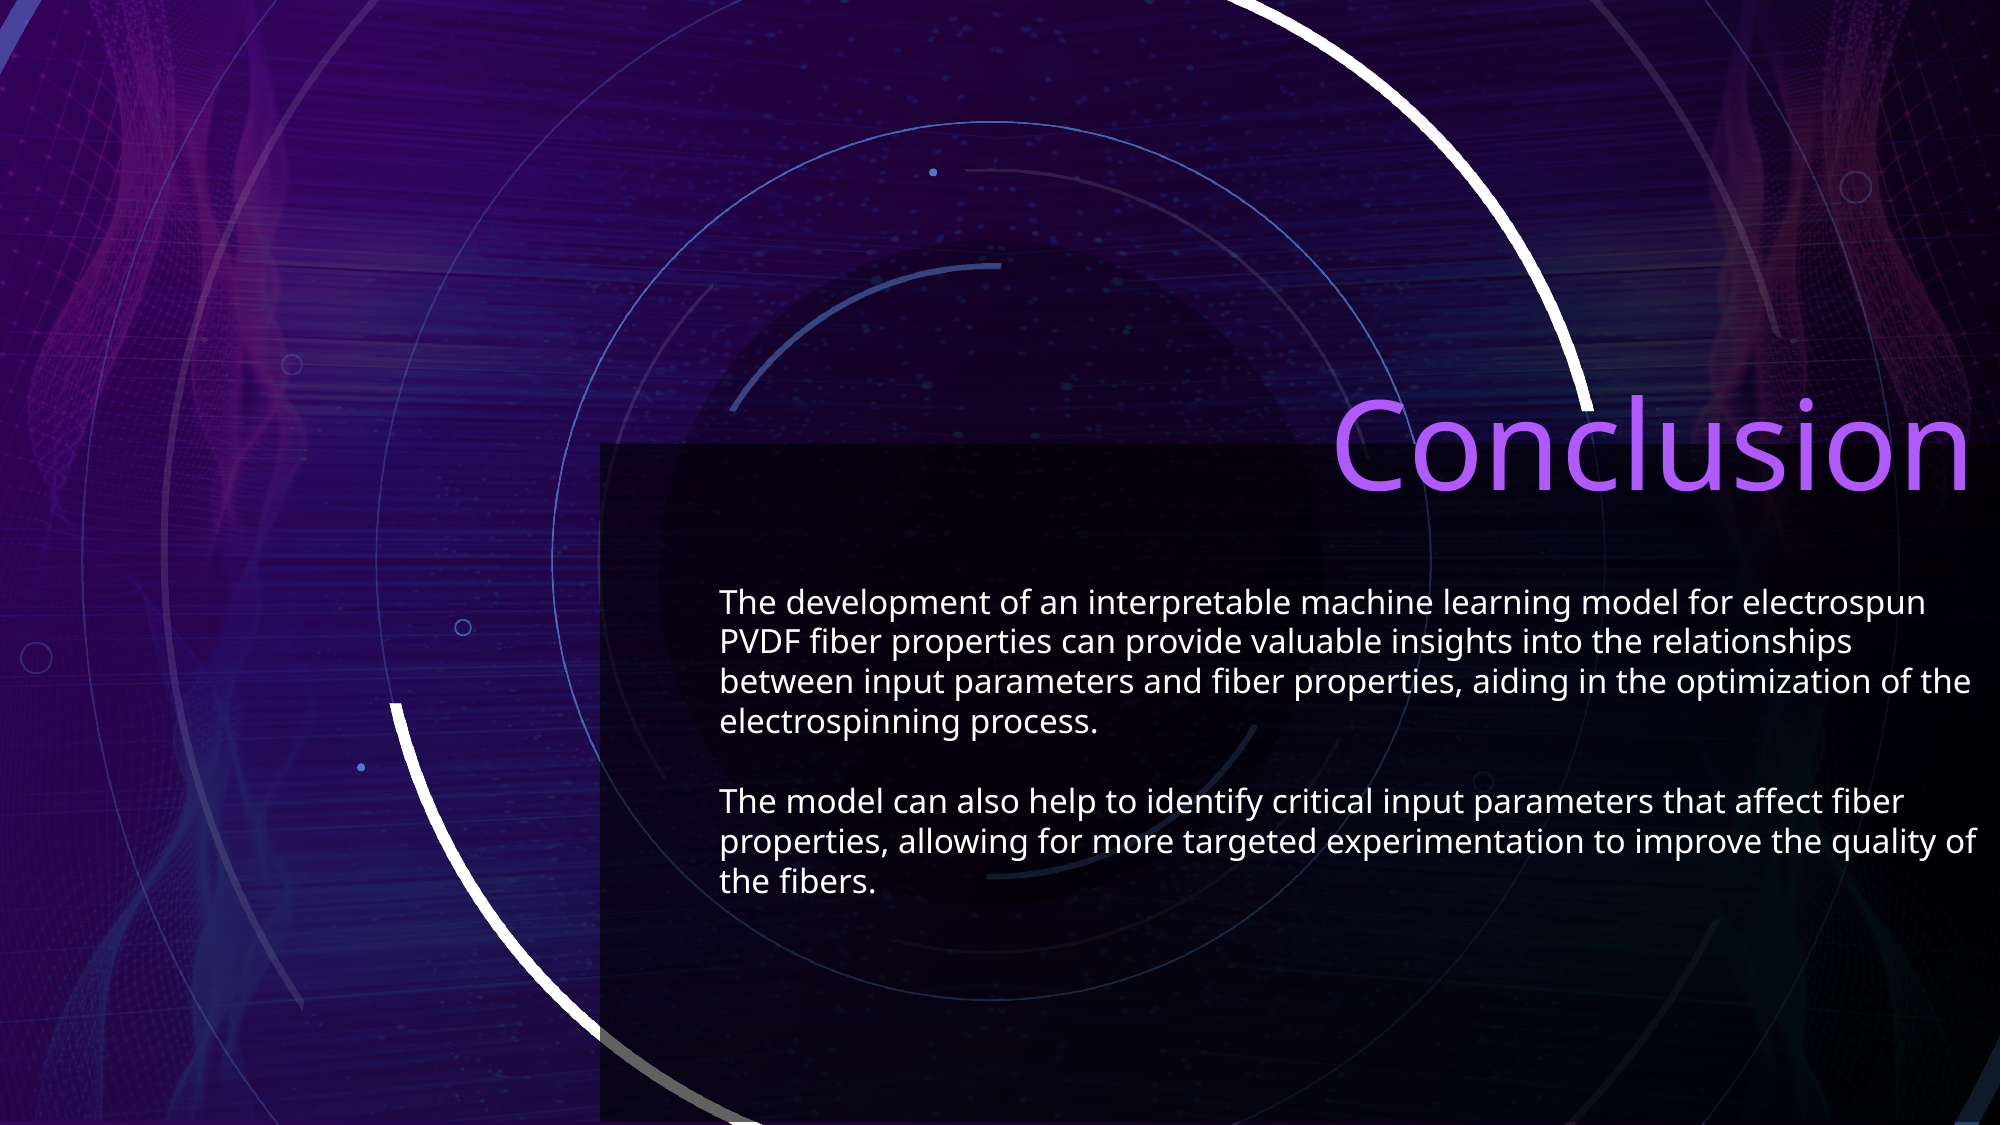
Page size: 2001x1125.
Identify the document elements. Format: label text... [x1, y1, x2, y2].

list [600, 443, 2000, 1122]
text_box The development of an interpretable machine learning model for electrospun PVDF fiber properties can provide valuable insights into the relationships between input parameters and fiber properties, aiding in the optimization of the electrospinning process. The model can also help to identify critical input parameters that affect fiber properties, allowing for more targeted experimentation to improve the quality of the fibers. [704, 573, 1998, 948]
title Conclusion [1269, 341, 2000, 559]
picture [0, 0, 2000, 1125]
